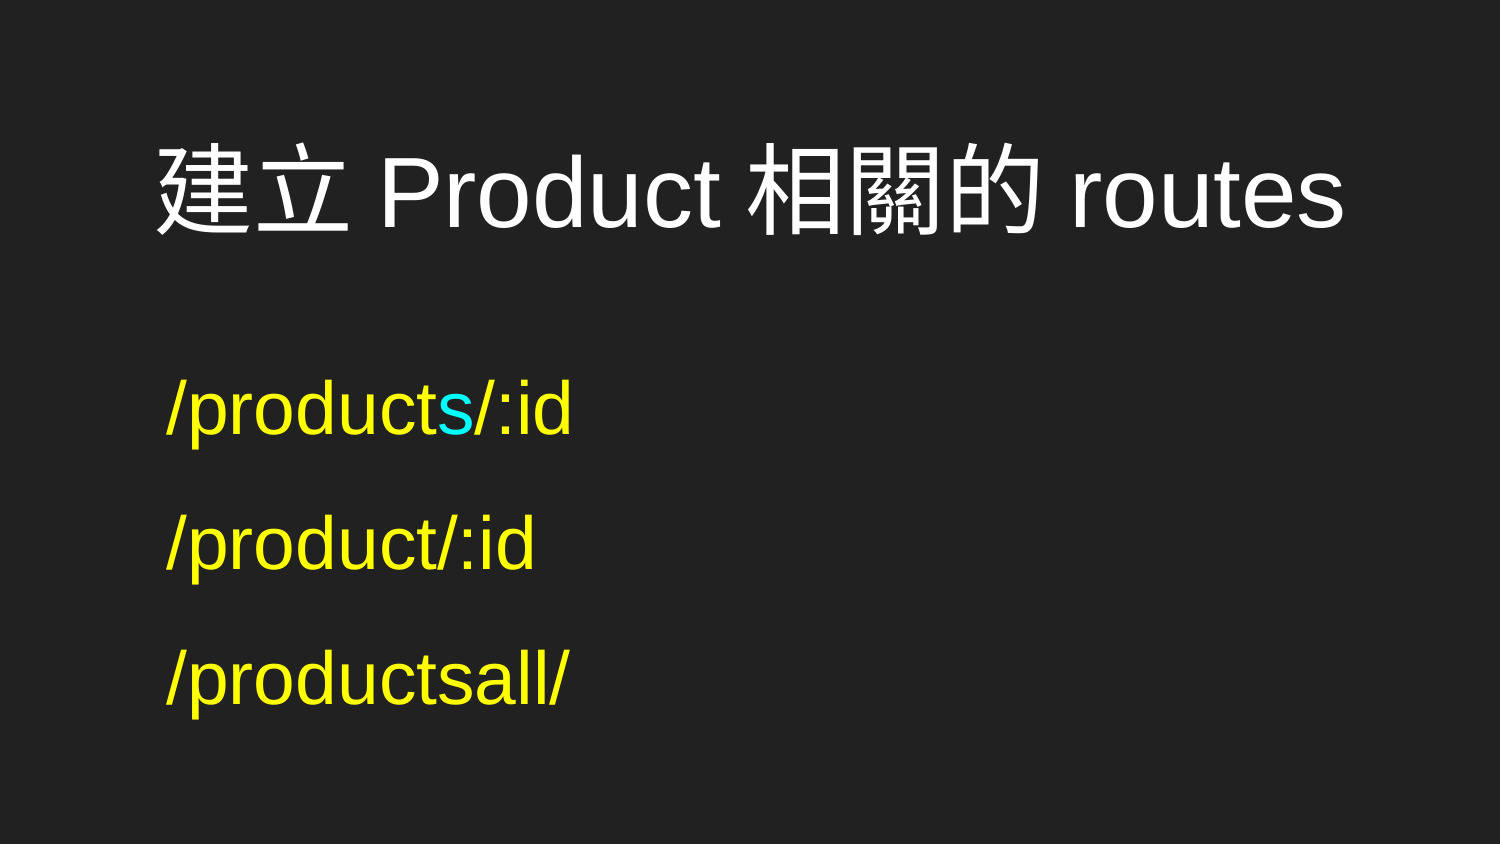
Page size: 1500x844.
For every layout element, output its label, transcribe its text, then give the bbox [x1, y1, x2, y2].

text_box /products/:id /product/:id /productsall/ [151, 299, 1232, 625]
title 建立Product相關的routes [51, 112, 1449, 266]
